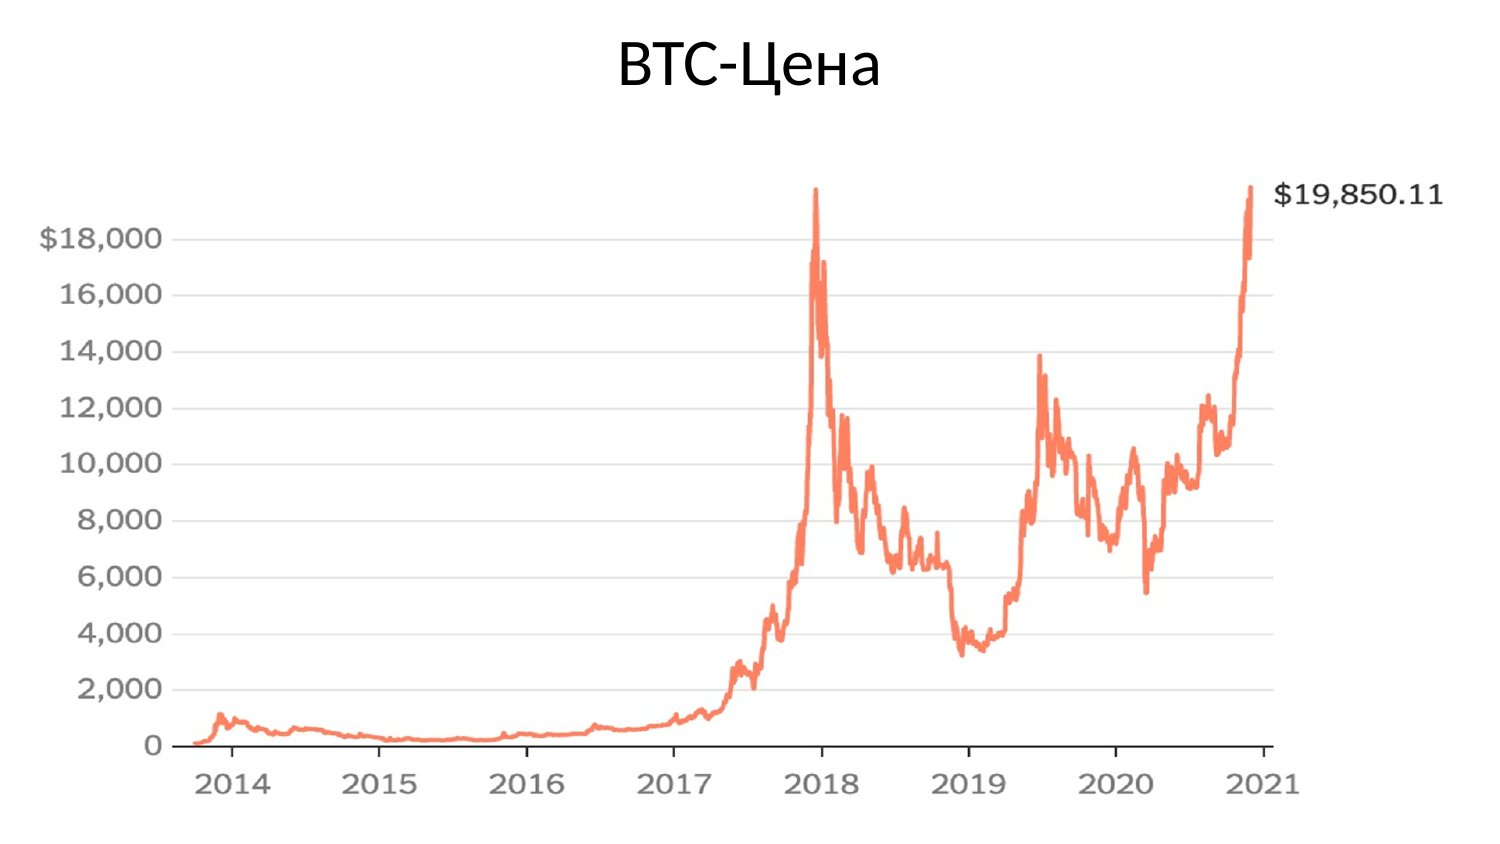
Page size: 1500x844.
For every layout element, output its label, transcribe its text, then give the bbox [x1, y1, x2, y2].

picture [0, 121, 1500, 825]
text_box BTC-Цена [73, 6, 1427, 111]
